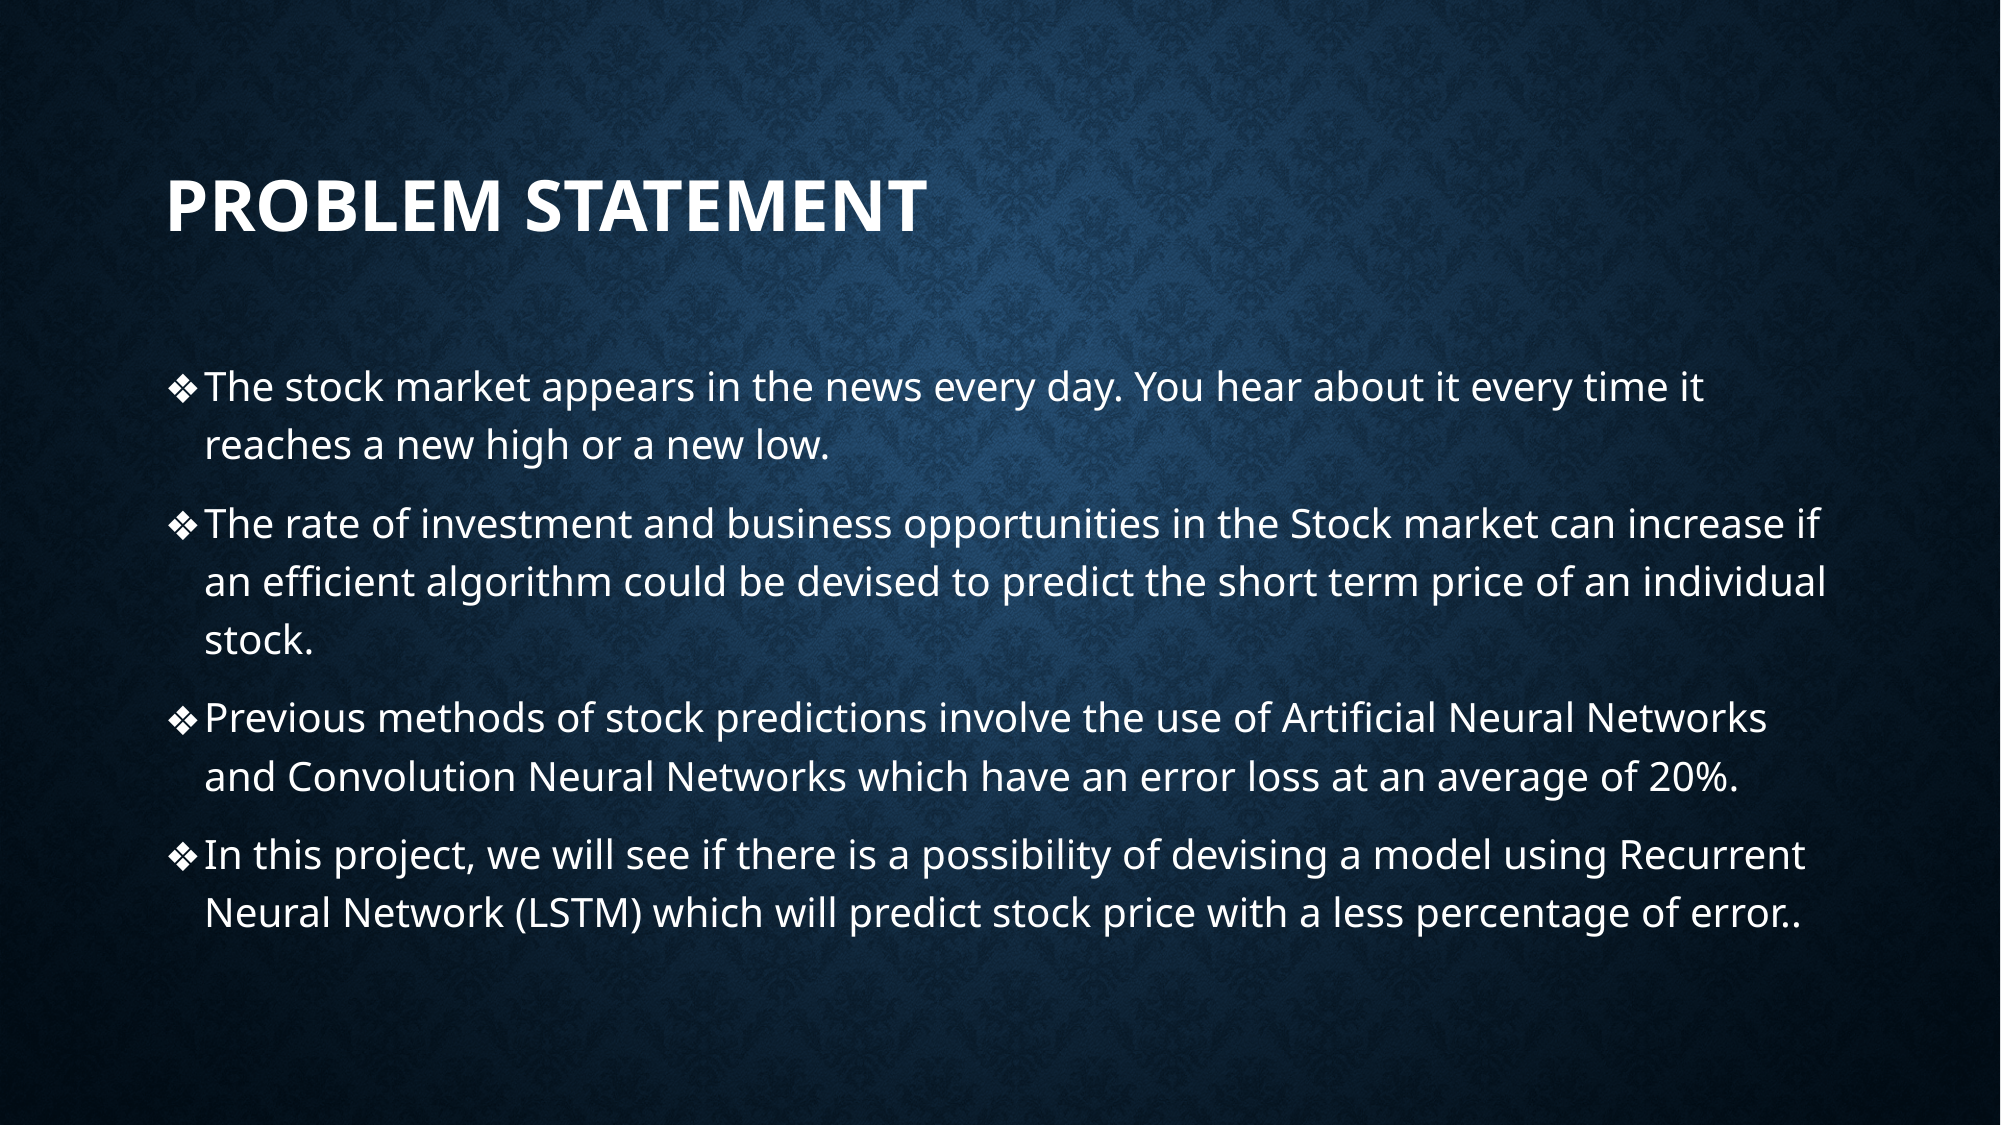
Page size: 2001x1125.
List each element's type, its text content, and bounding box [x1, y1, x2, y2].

list The stock market appears in the news every day. You hear about it every time it reaches a new high or a new low. The rate of investment and business opportunities in the Stock market can increase if an efficient algorithm could be devised to predict the short term price of an individual stock. Previous methods of stock predictions involve the use of Artificial Neural Networks and Convolution Neural Networks which have an error loss at an average of 20%. In this project, we will see if there is a possibility of devising a model using Recurrent Neural Network (LSTM) which will predict stock price with a less percentage of error.. [149, 343, 1849, 950]
picture [0, 0, 2001, 1125]
title PROBLEM STATEMENT [149, 99, 1849, 318]
